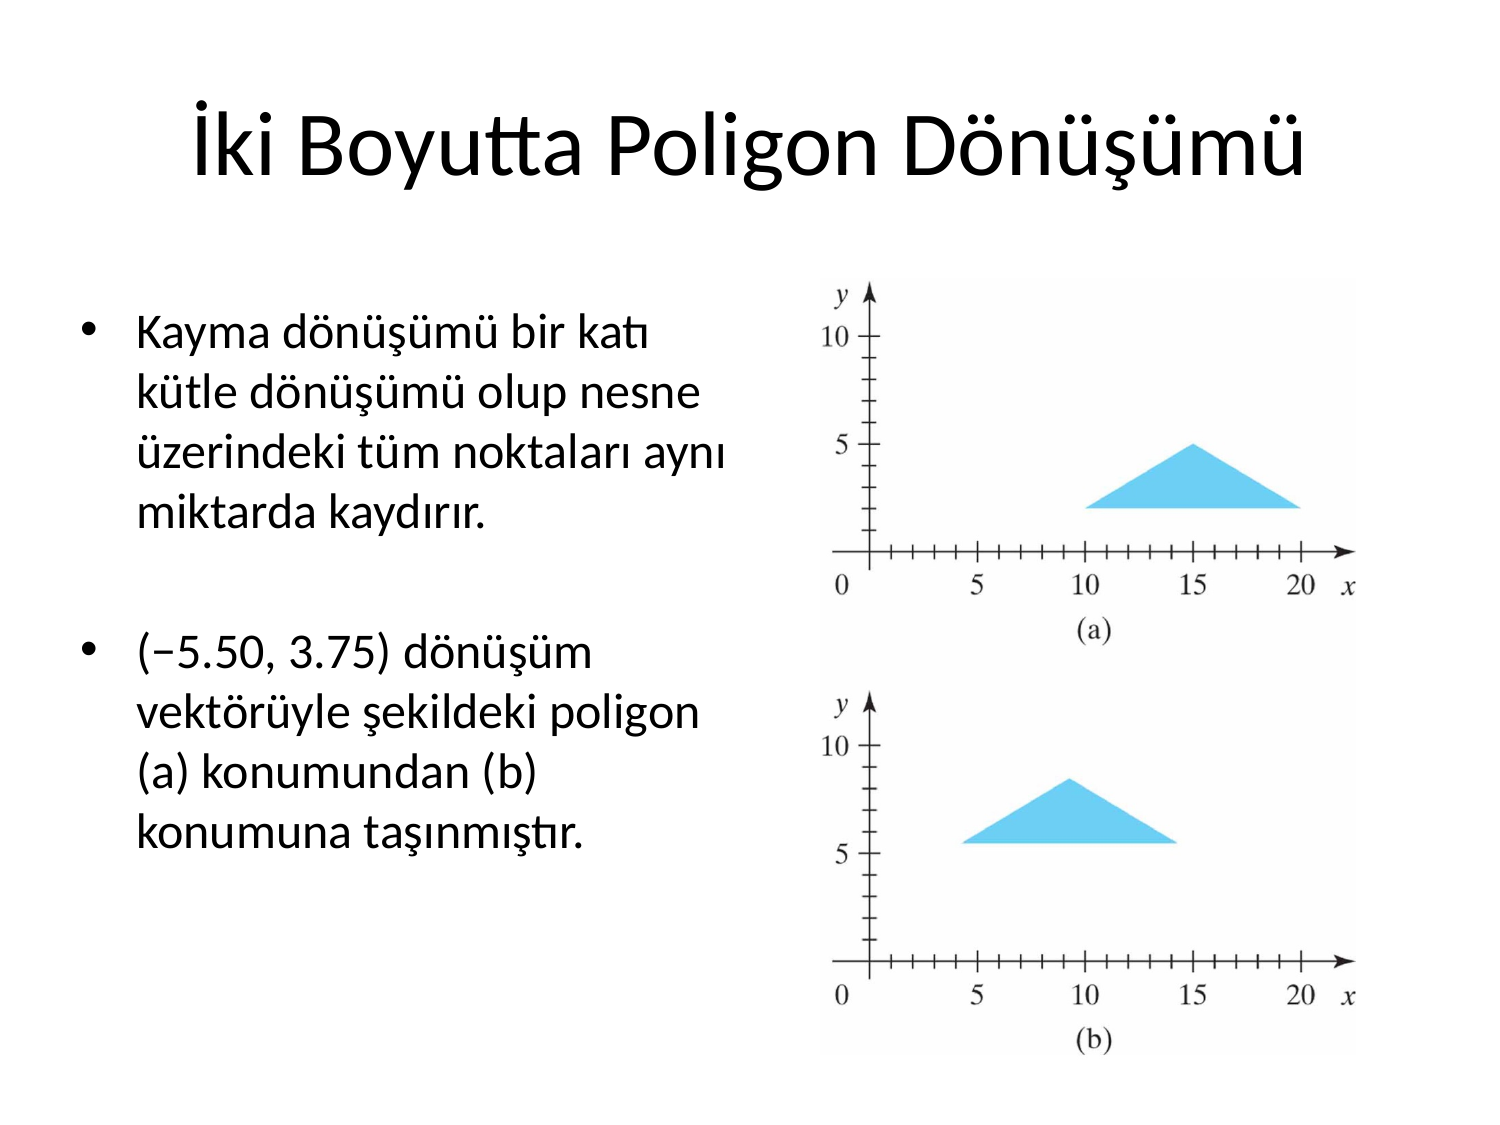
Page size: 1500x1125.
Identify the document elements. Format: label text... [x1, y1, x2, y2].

title İki Boyutta Poligon Dönüşümü [75, 45, 1425, 233]
picture [820, 278, 1357, 1066]
list Kayma dönüşümü bir katı kütle dönüşümü olup nesne üzerindeki tüm noktaları aynı miktarda kaydırır. (−5.50, 3.75) dönüşüm vektörüyle şekildeki poligon (a) konumundan (b) konumuna taşınmıştır. [64, 290, 762, 1012]
